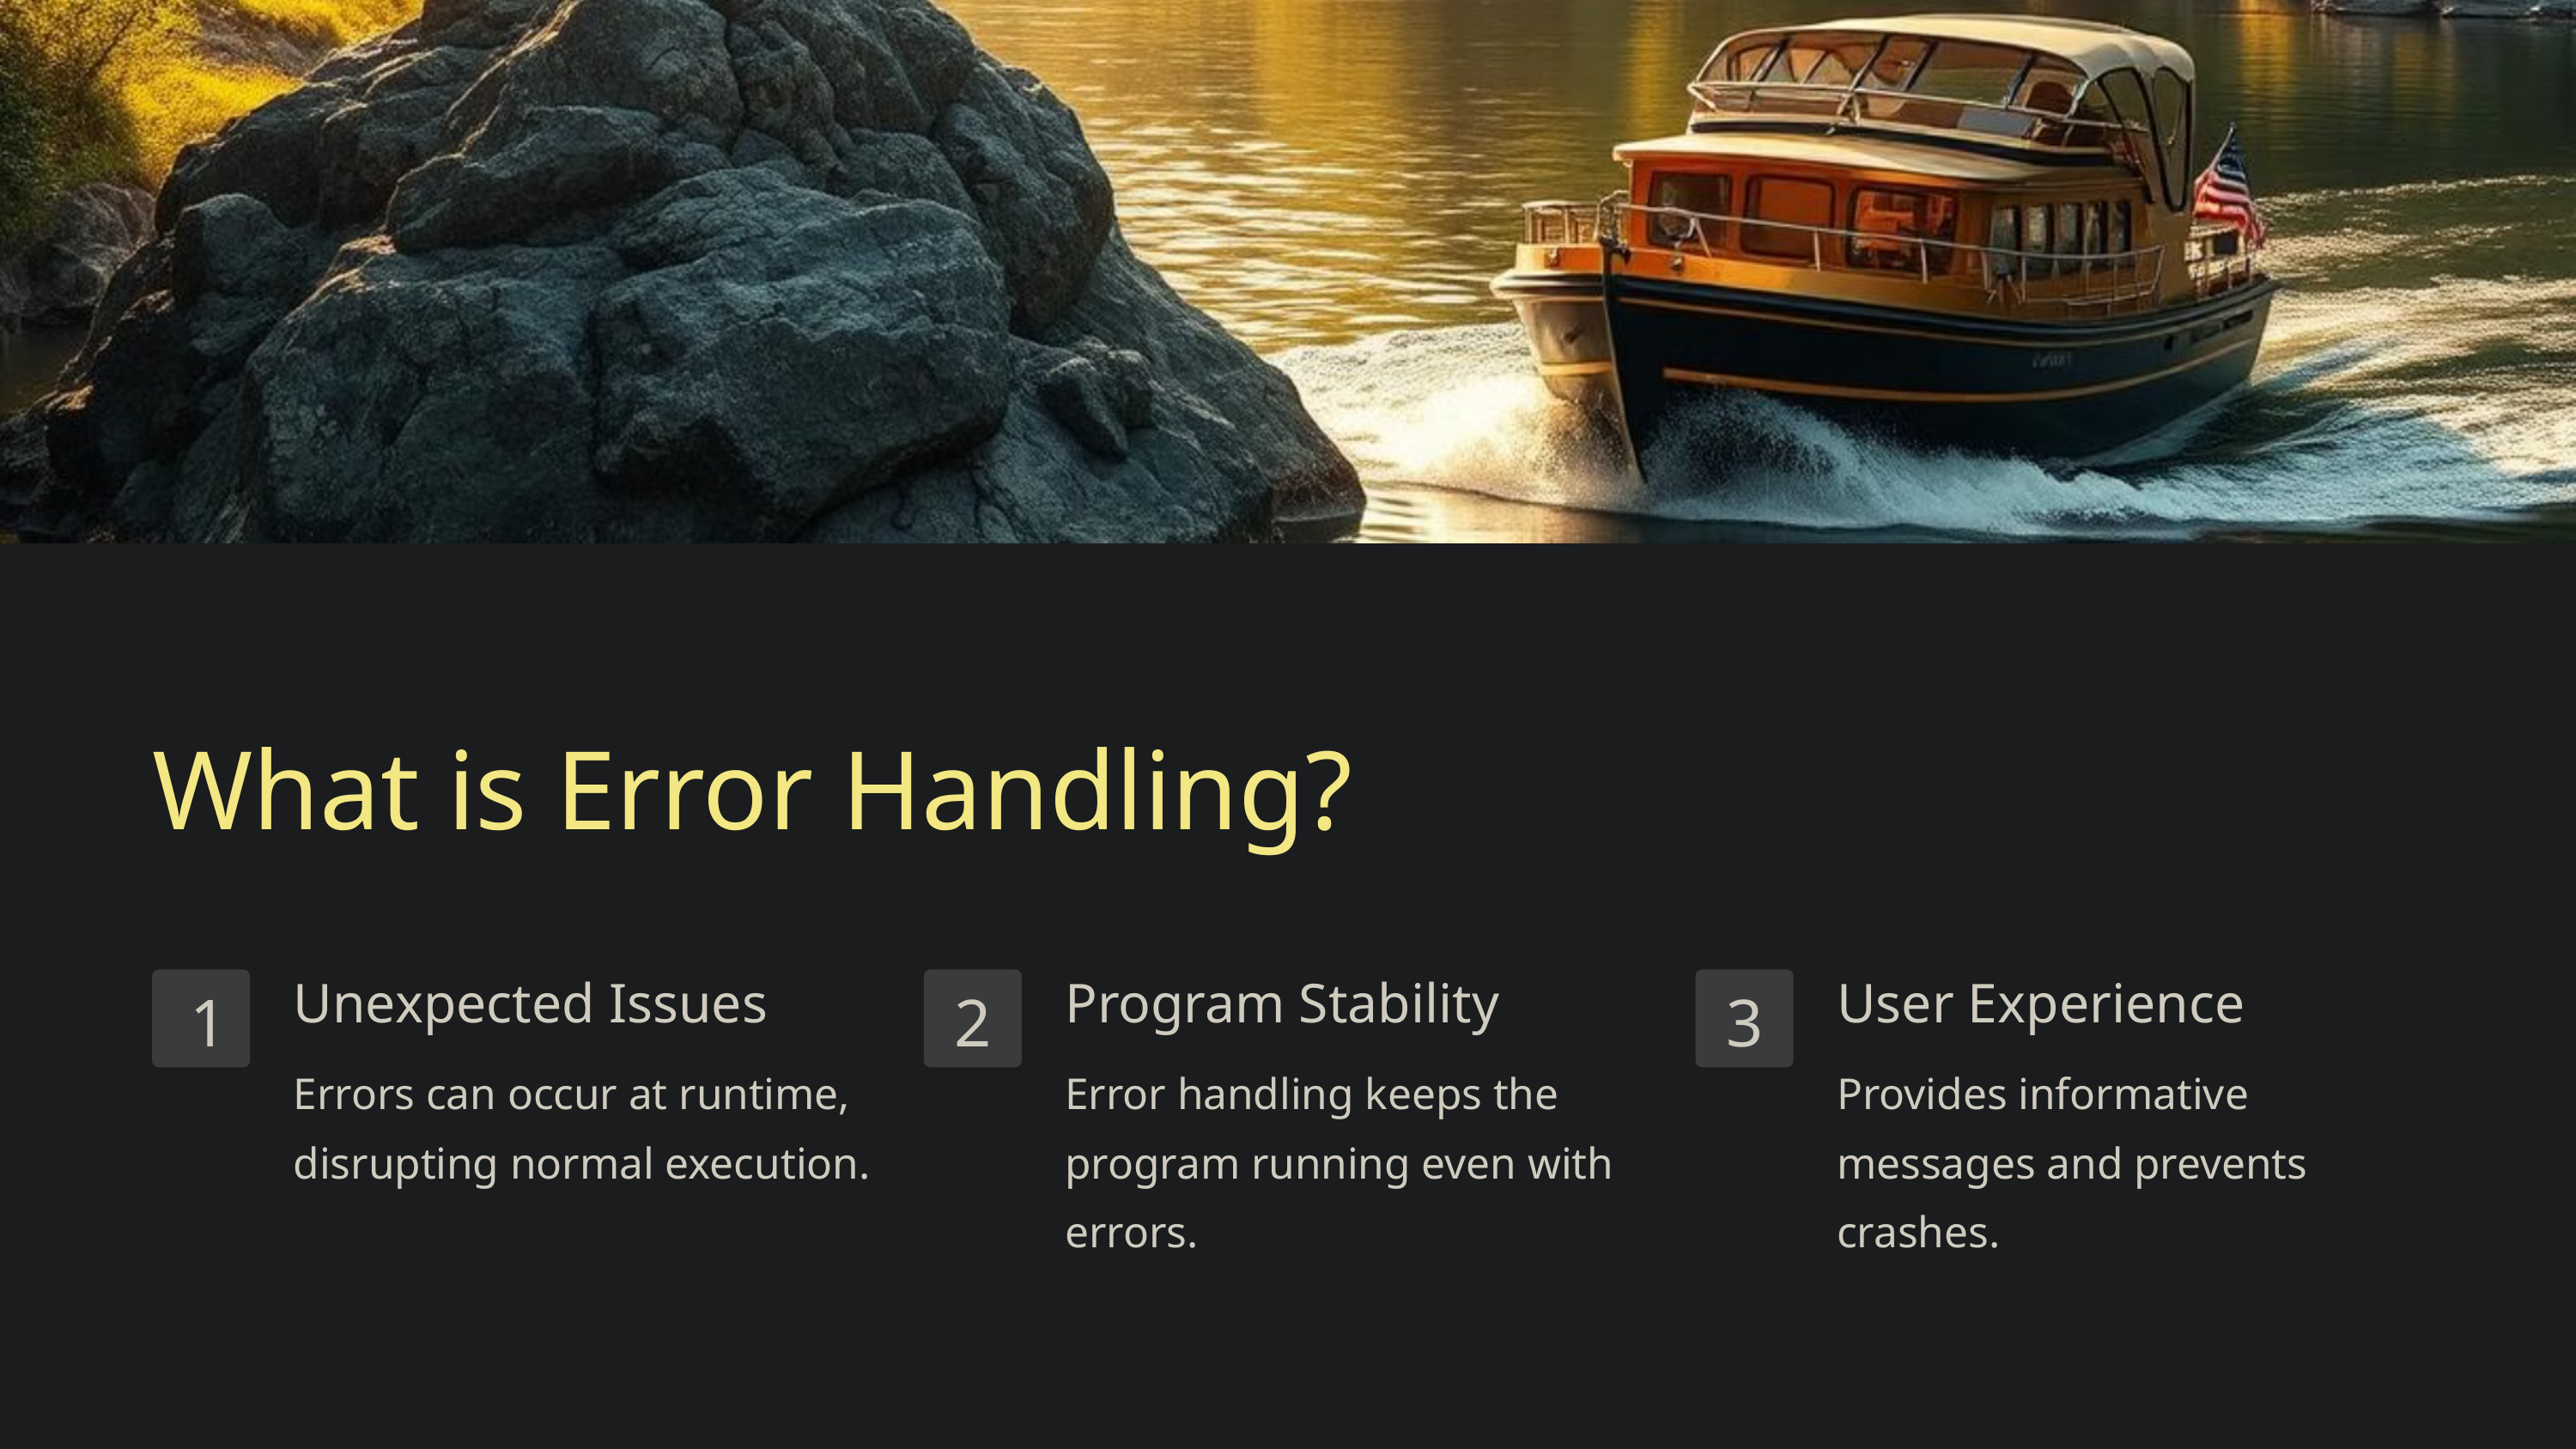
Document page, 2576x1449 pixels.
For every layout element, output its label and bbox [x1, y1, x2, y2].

text_box [923, 969, 1023, 1068]
text_box [1695, 969, 1794, 1068]
text_box [151, 969, 251, 1068]
text_box [0, 0, 2576, 1449]
